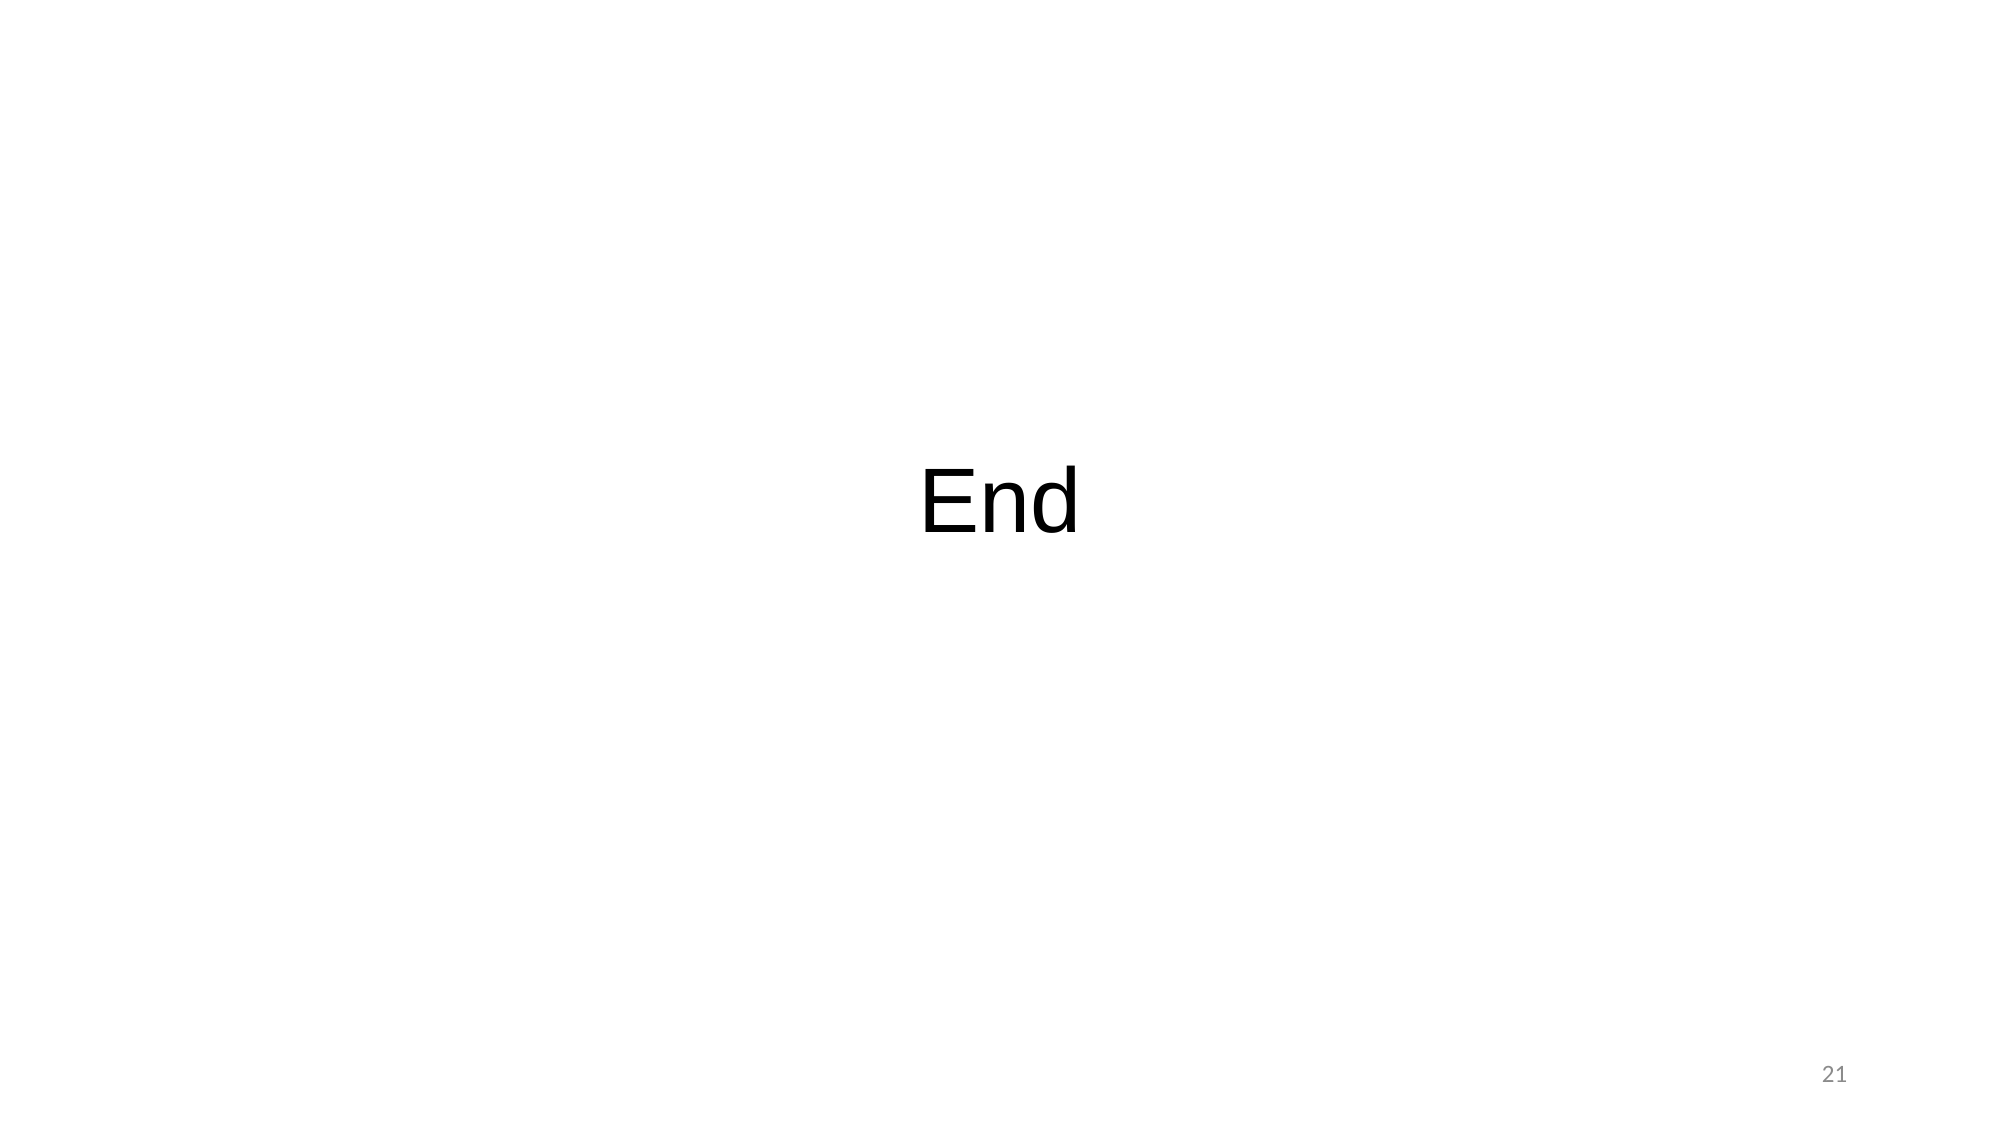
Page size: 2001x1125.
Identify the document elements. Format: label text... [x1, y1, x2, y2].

title End [137, 394, 1863, 612]
slide_number 21 [1412, 1042, 1863, 1103]
